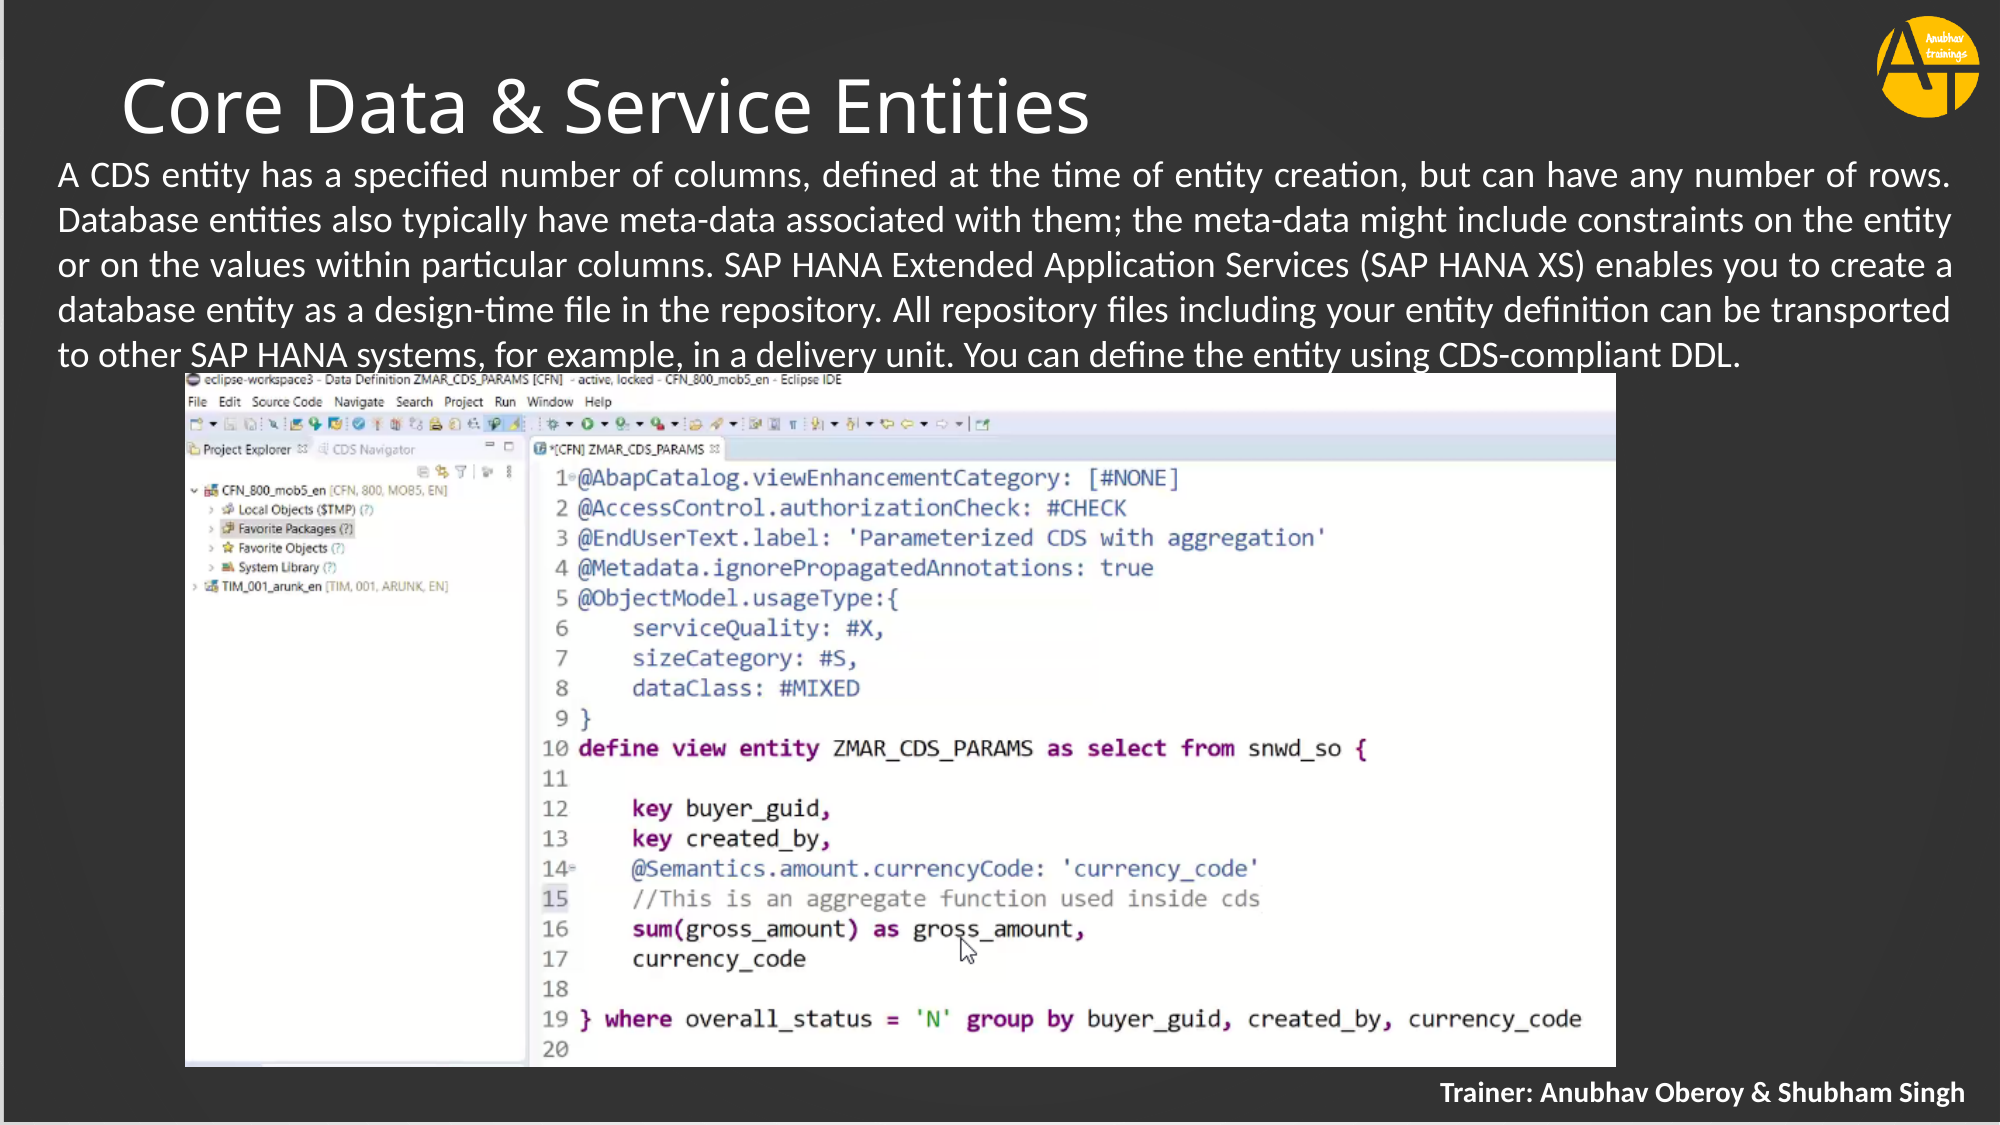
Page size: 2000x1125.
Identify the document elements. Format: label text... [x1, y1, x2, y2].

text_box [2, 0, 2000, 1124]
picture [1866, 9, 1985, 126]
text_box A CDS entity has a specified number of columns, defined at the time of entity creation, but can have any number of rows. Database entities also typically have meta-data associated with them; the meta-data might include constraints on the entity or on the values within particular columns. SAP HANA Extended Application Services (SAP HANA XS) enables you to create a database entity as a design-time file in the repository. All repository files including your entity definition can be transported to other SAP HANA systems, for example, in a delivery unit. You can define the entity using CDS-compliant DDL. [42, 142, 1969, 383]
picture [185, 373, 1616, 1067]
title Core Data & Service Entities [99, 45, 1900, 142]
footer Trainer: Anubhav Oberoy & Shubham Singh [1413, 1061, 1994, 1121]
